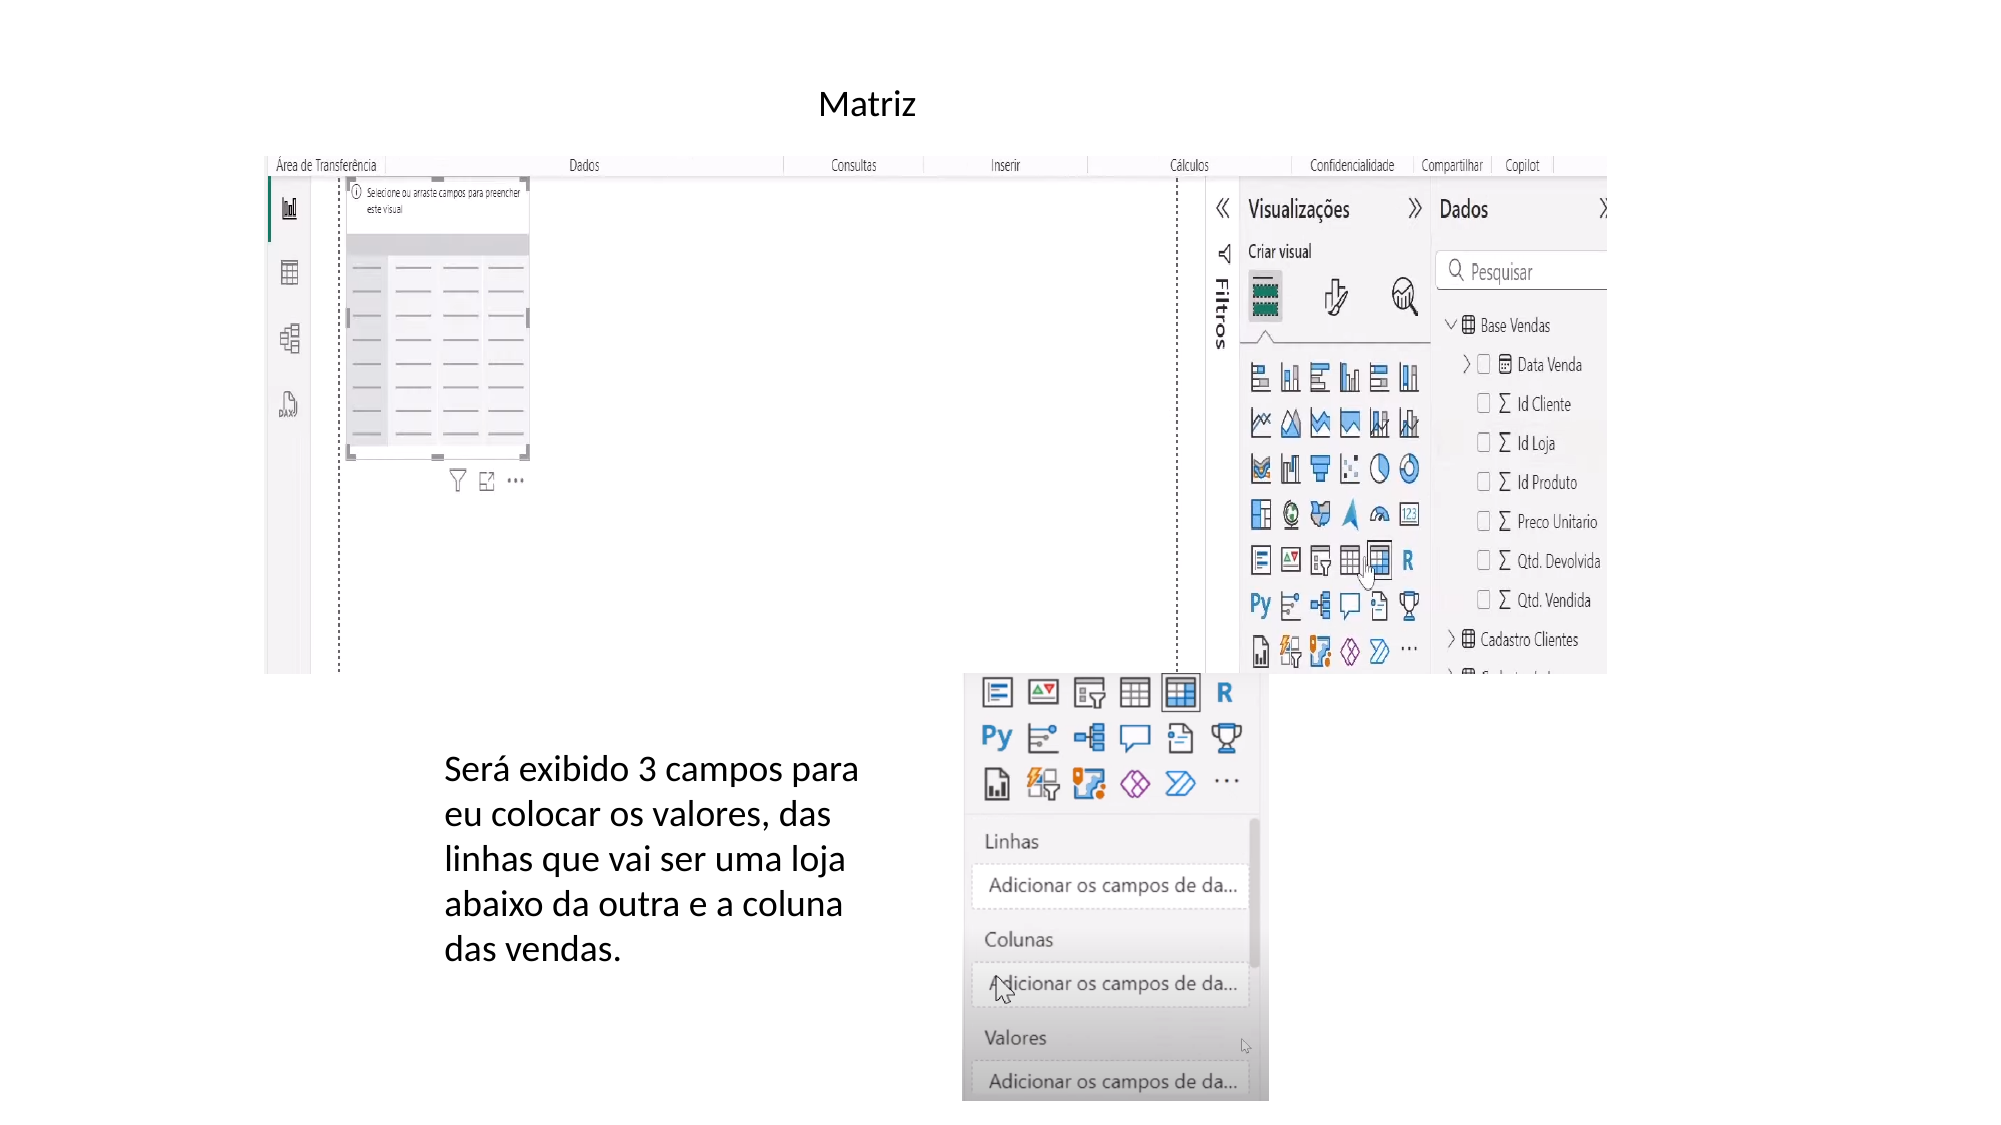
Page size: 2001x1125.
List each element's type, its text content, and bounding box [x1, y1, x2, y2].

text_box Matriz [618, 71, 1116, 131]
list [264, 156, 1607, 674]
text_box Será exibido 3 campos para eu colocar os valores, das linhas que vai ser uma loja abaixo da outra e a coluna das vendas. [429, 736, 893, 977]
picture [962, 673, 1269, 1101]
